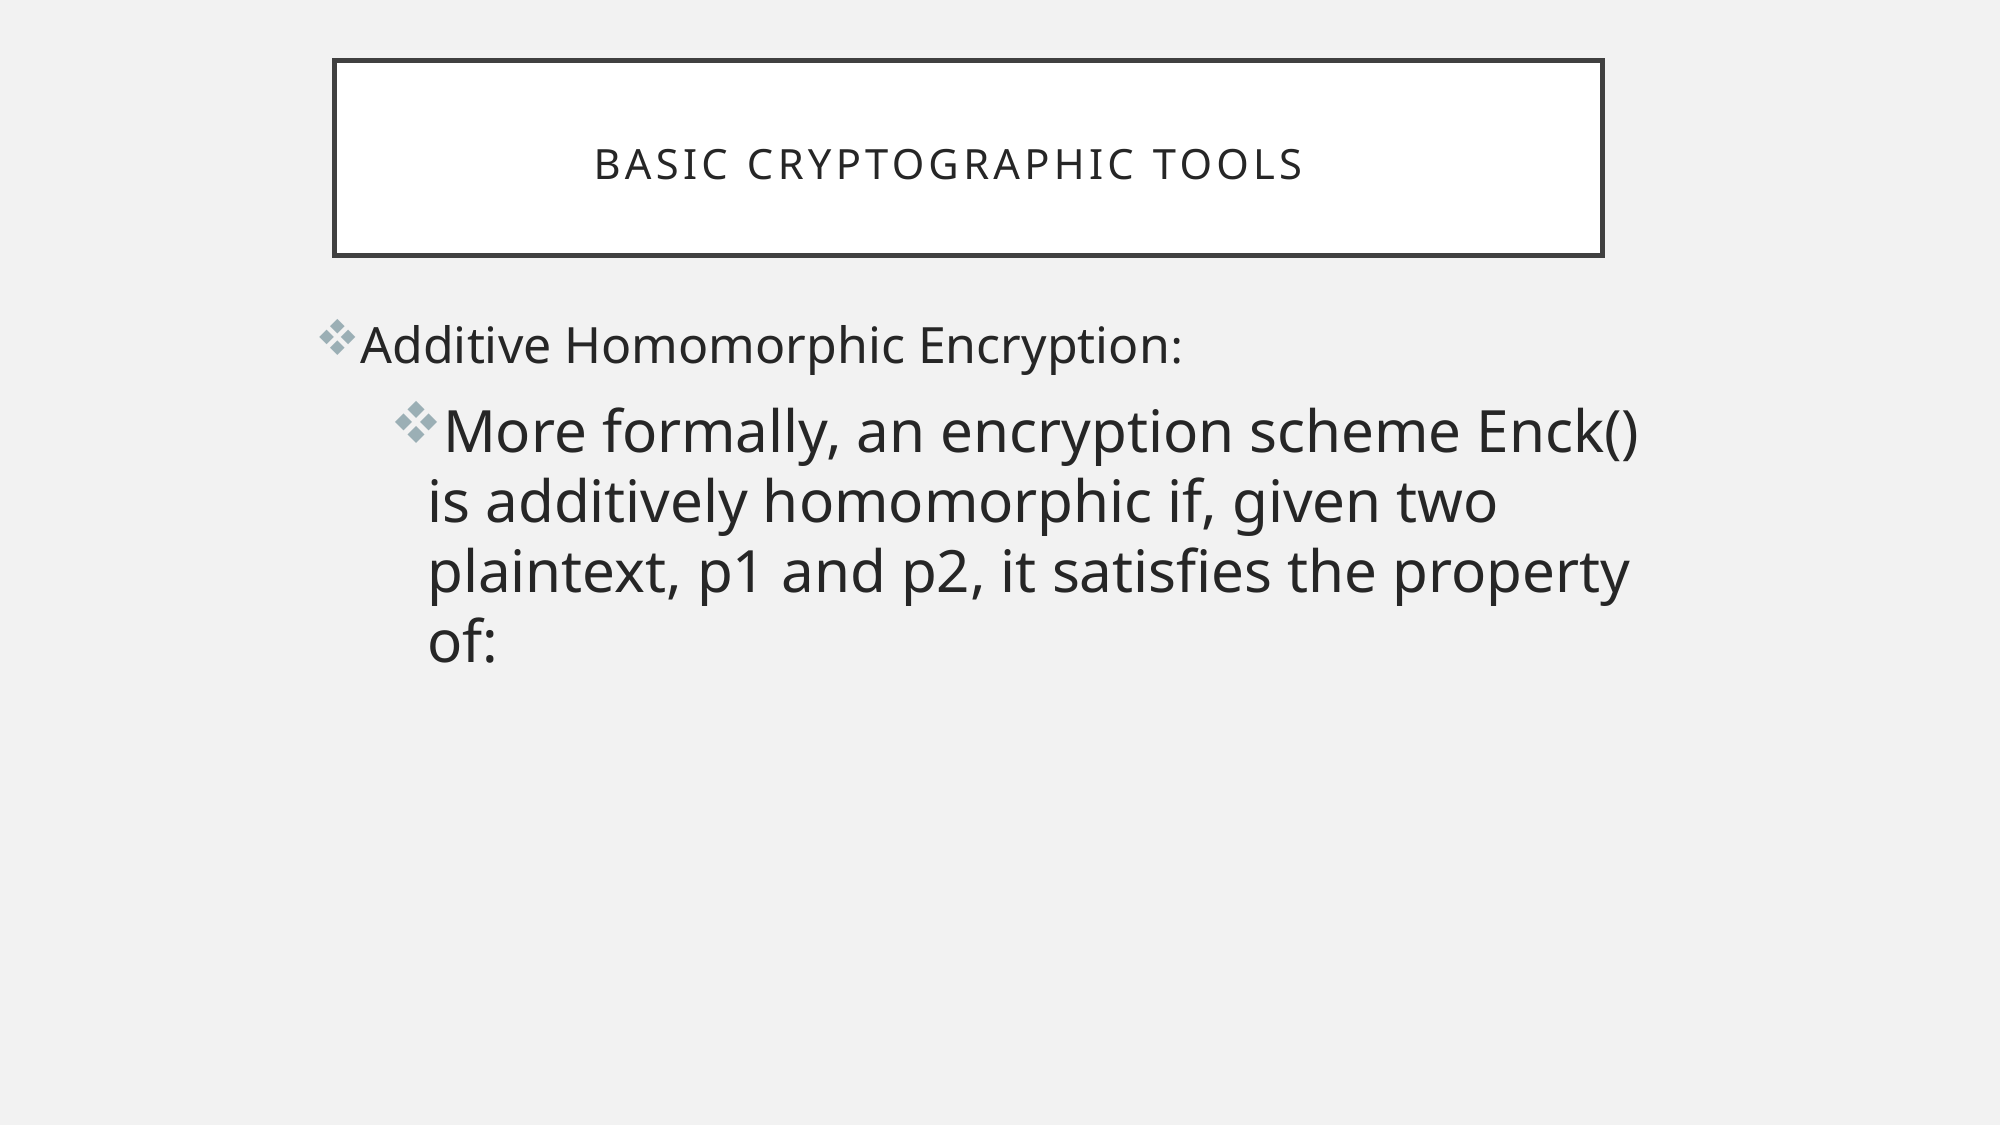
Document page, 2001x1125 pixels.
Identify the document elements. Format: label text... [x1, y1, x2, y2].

title Basic Cryptographic tools [332, 58, 1605, 258]
